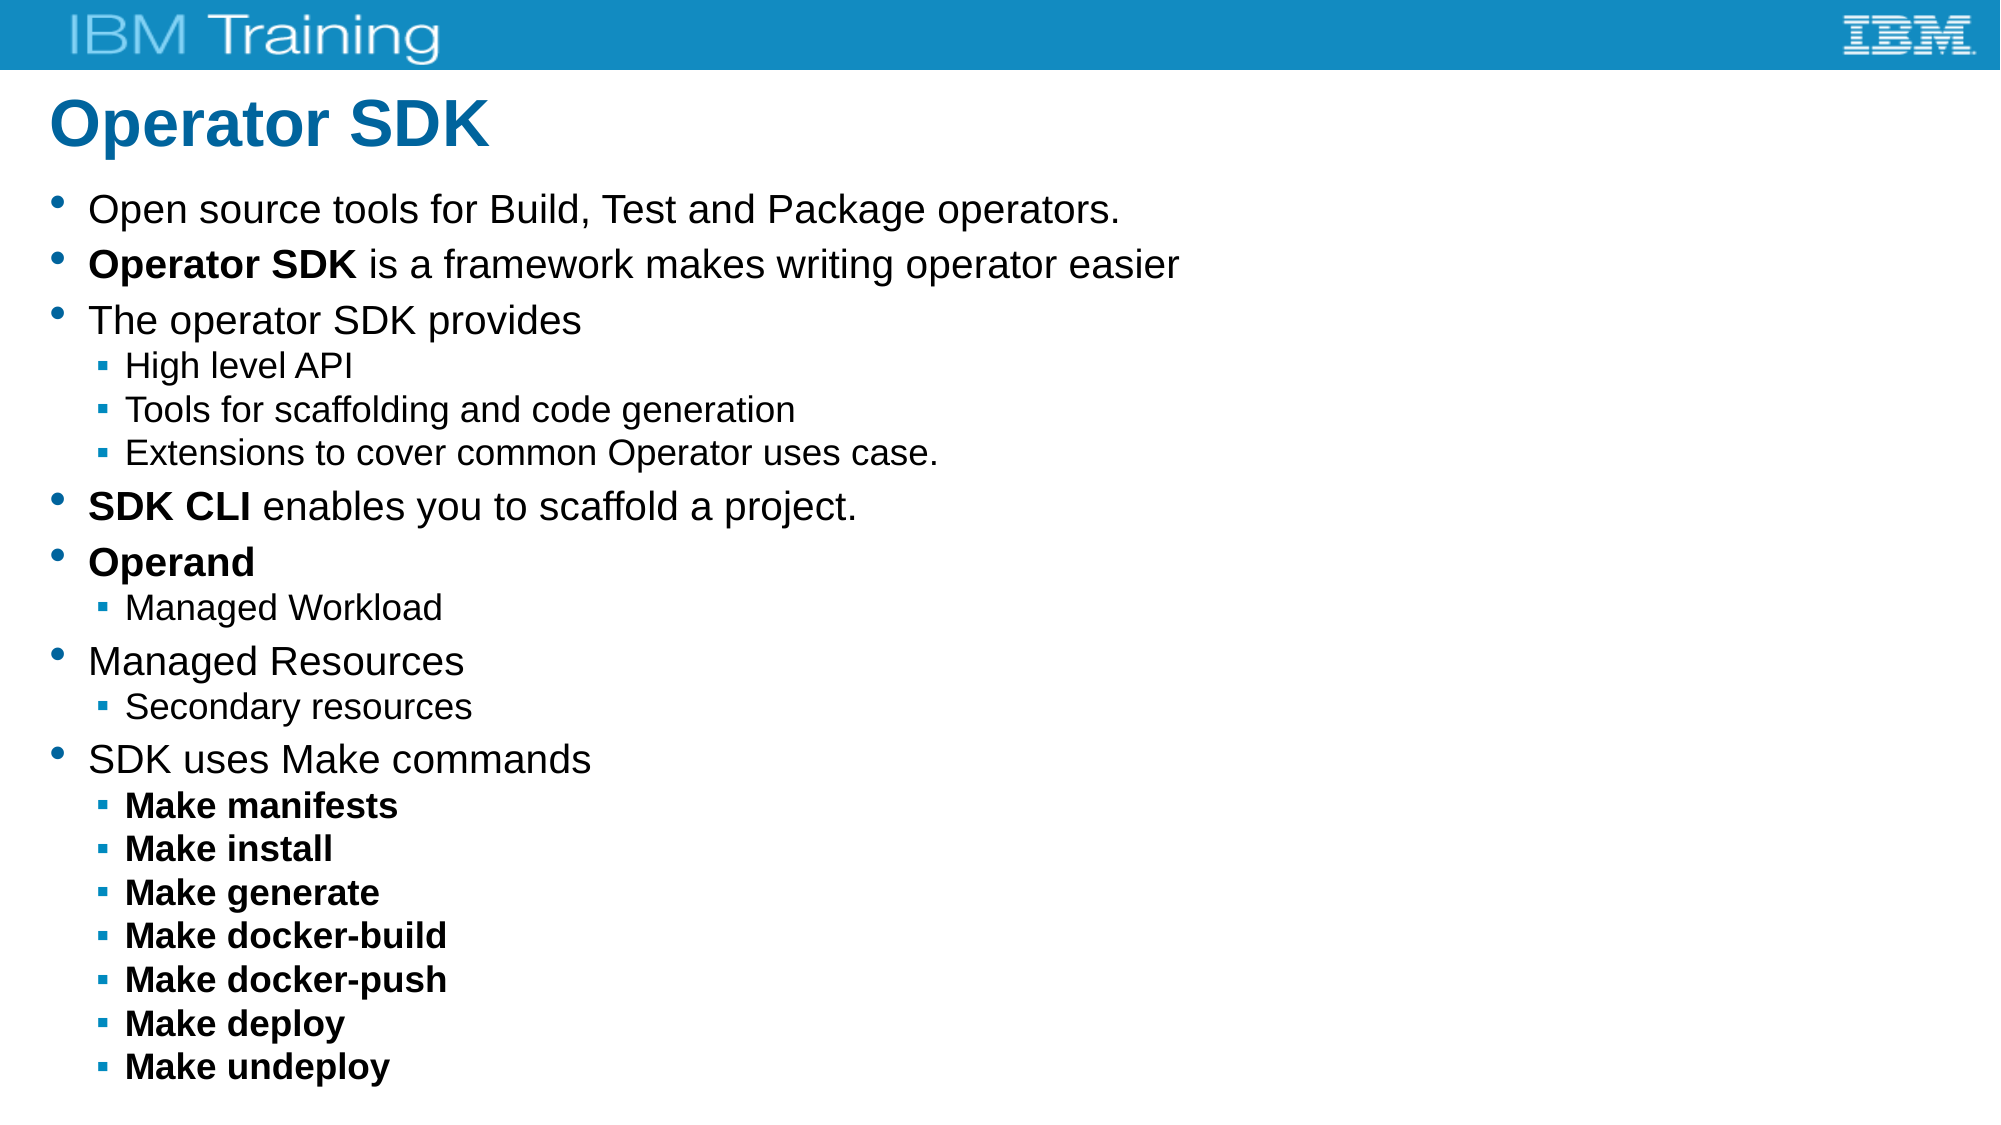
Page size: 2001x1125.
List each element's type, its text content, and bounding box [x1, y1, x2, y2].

title Operator SDK [34, 64, 1760, 185]
list Open source tools for Build, Test and Package operators. Operator SDK is a framework makes writing operator easier The operator SDK provides High level API Tools for scaffolding and code generation Extensions to cover common Operator uses case. SDK CLI enables you to scaffold a project. Operand Managed Workload Managed Resources Secondary resources SDK uses Make commands Make manifests Make install Make generate Make docker-build Make docker-push Make deploy Make undeploy [34, 185, 1863, 1089]
picture [0, 0, 2000, 70]
